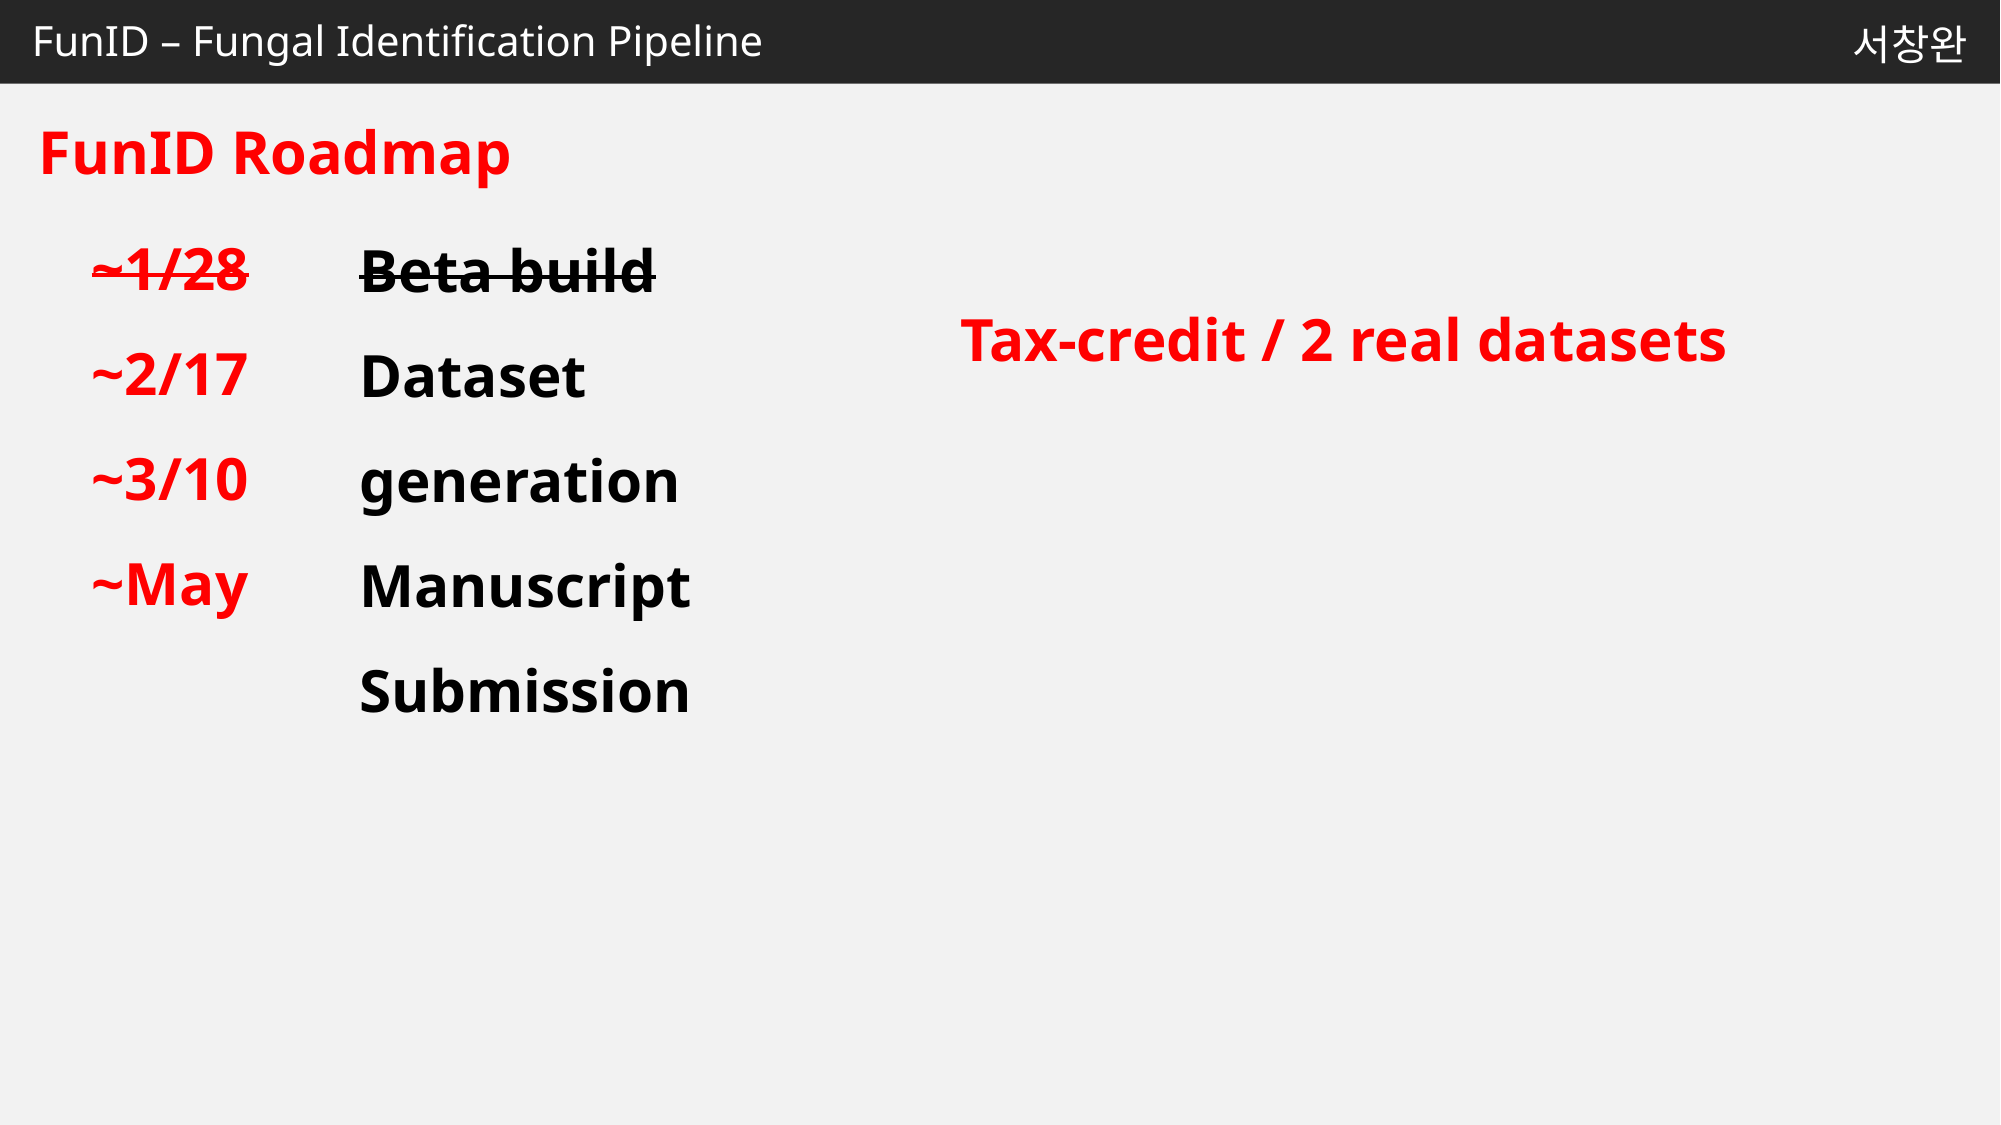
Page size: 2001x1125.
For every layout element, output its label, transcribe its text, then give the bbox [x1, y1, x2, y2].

title FunID – Fungal Identification Pipeline [16, 0, 1830, 123]
text_box Beta build Dataset generation Manuscript Submission [344, 191, 897, 837]
text_box 서창완 [1830, 0, 1984, 94]
text_box ~1/28 ~2/17 ~3/10 ~May [76, 189, 1720, 730]
text_box Tax-credit / 2 real datasets [945, 190, 1863, 486]
list FunID Roadmap [23, 86, 1837, 195]
